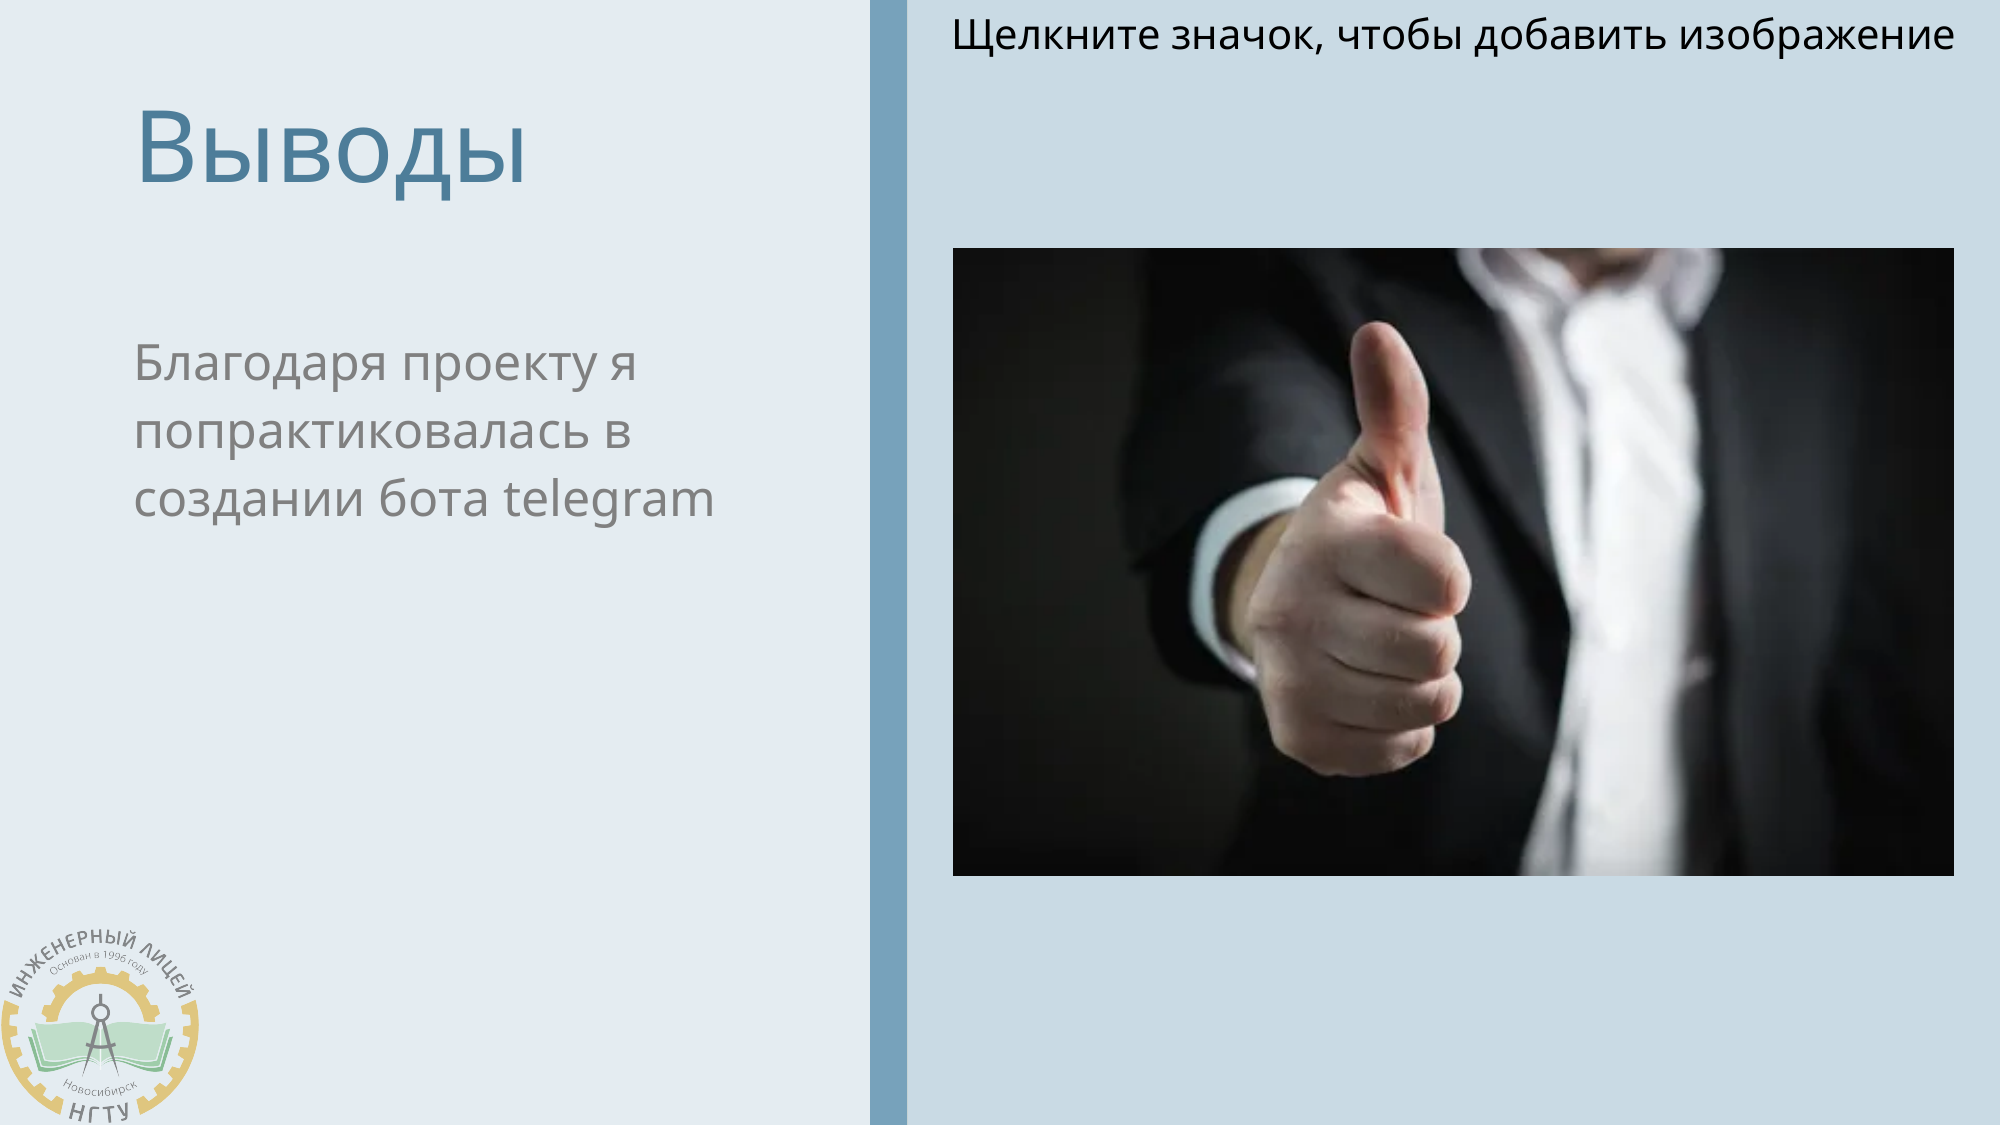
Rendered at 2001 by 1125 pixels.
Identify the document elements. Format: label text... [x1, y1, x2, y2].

picture [1, 929, 199, 1123]
title Выводы [118, 94, 752, 315]
picture [907, 0, 2000, 1125]
list Благодаря проекту я попрактиковалась в создании бота telegram [118, 315, 752, 810]
